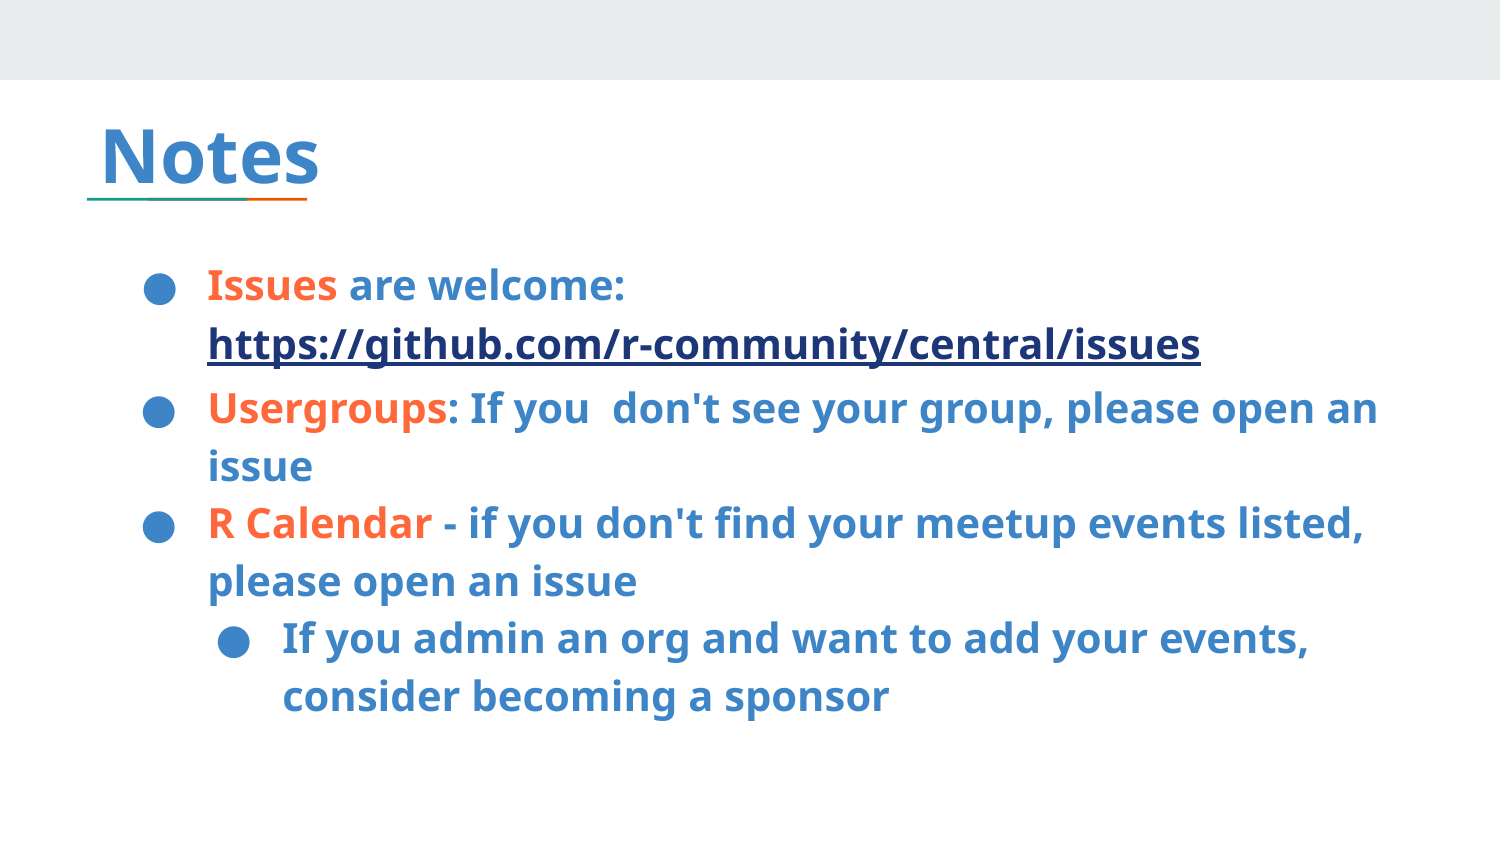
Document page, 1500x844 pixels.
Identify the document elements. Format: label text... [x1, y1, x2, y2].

title [739, 560, 1500, 836]
title Notes [84, 93, 1346, 181]
list Issues are welcome: https://github.com/r-community/central/issues Usergroups: If you don't see your group, please open an issue R Calendar - if you don't find your meetup events listed, please open an issue If you admin an org and want to add your events, consider becoming a sponsor [117, 236, 1444, 608]
